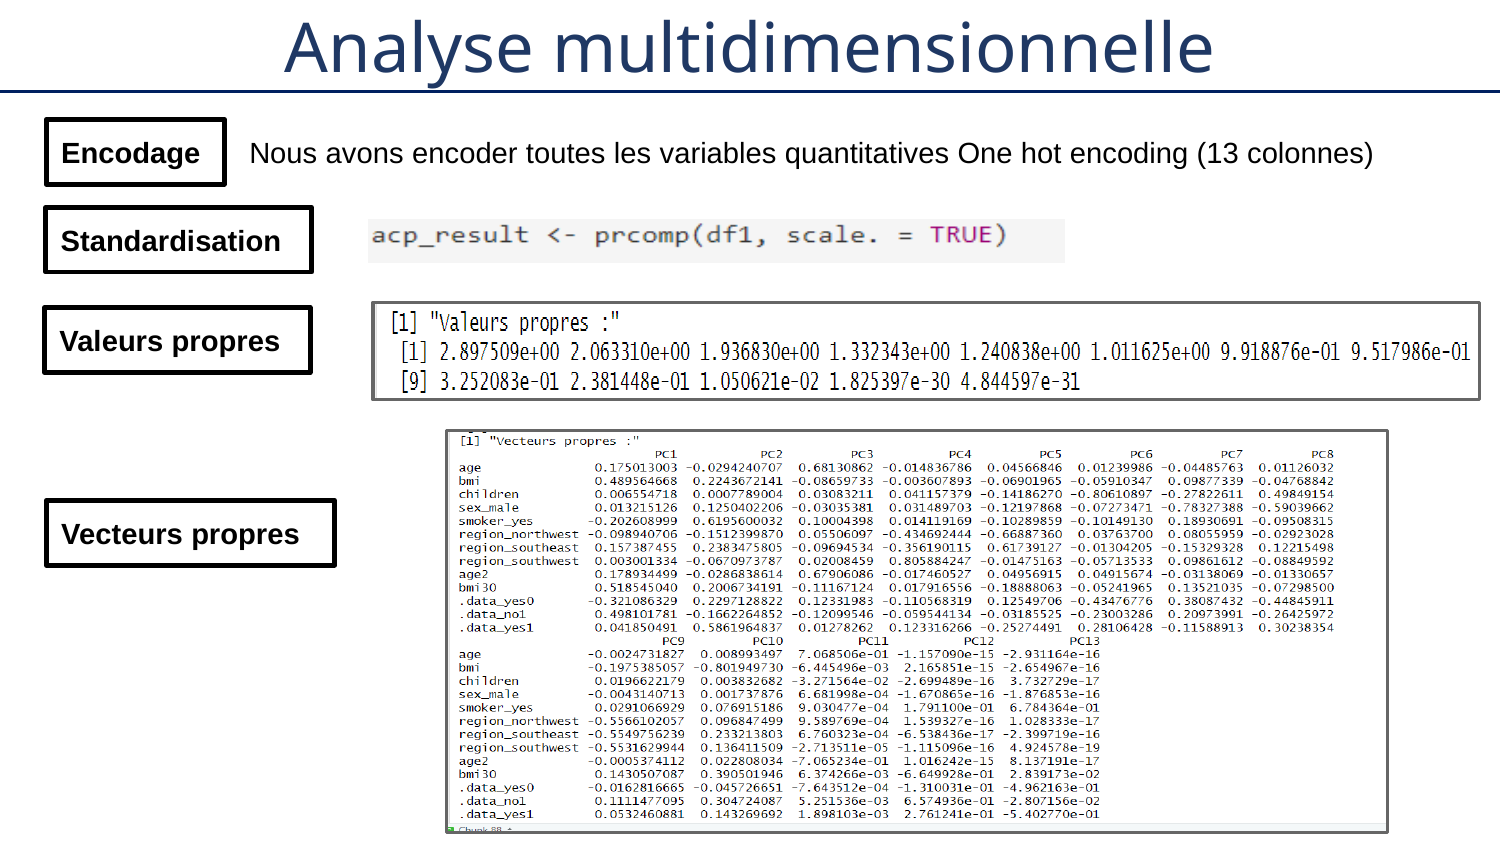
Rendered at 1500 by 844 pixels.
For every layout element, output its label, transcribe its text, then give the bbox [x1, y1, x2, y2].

picture [447, 432, 1387, 832]
text_box Standardisation [45, 207, 312, 273]
picture [374, 303, 1479, 399]
picture [367, 218, 1065, 264]
text_box Vecteurs propres [46, 500, 335, 566]
text_box Nous avons encoder toutes les variables quantitatives One hot encoding (13 colonnes) [234, 119, 1491, 185]
text_box Valeurs propres [44, 307, 311, 373]
text_box Analyse multidimensionnelle [46, 0, 1454, 90]
text_box Encodage [46, 119, 225, 185]
